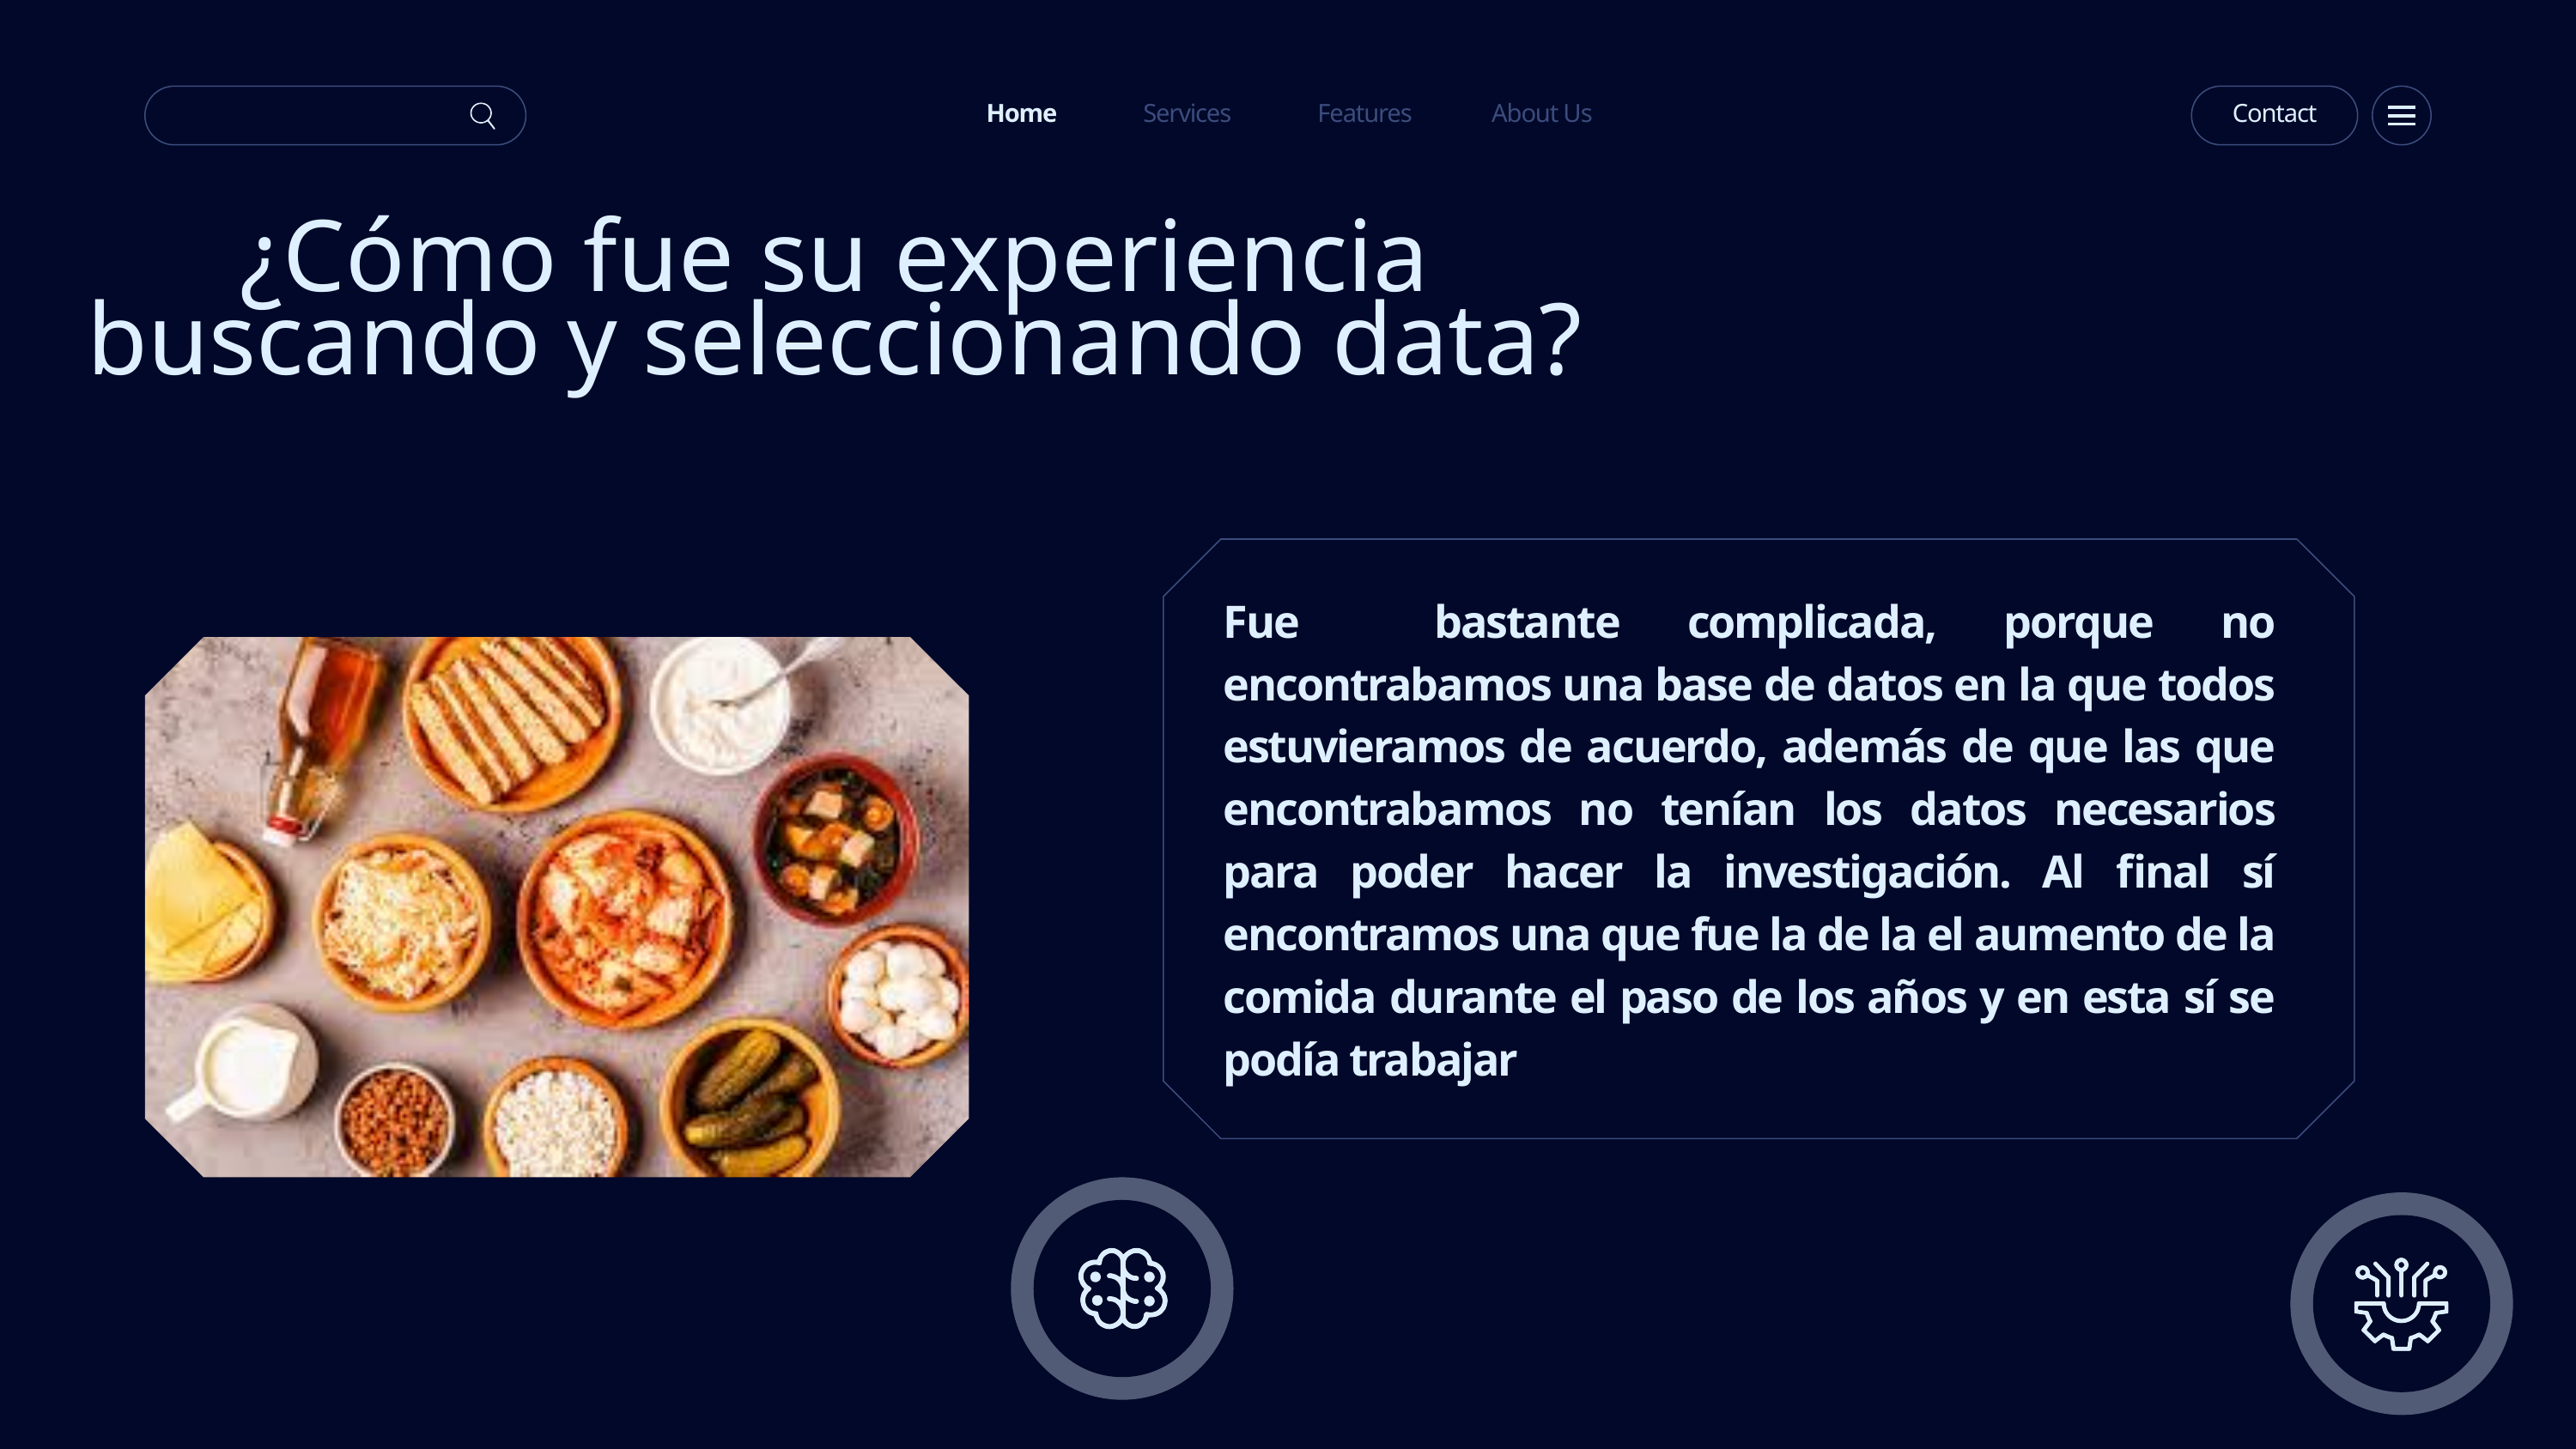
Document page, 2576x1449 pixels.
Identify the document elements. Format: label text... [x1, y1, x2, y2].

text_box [2290, 1191, 2513, 1416]
text_box Services [1121, 92, 1254, 128]
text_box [144, 636, 969, 1178]
text_box About Us [1477, 92, 1607, 128]
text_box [1010, 1177, 1234, 1400]
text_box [2372, 86, 2432, 145]
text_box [1163, 538, 2355, 1139]
text_box Features [1300, 92, 1430, 128]
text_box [1033, 1199, 1212, 1378]
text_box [2312, 1215, 2491, 1393]
text_box ¿Cómo fue su experiencia buscando y seleccionando data? [79, 227, 1592, 395]
text_box Home [969, 92, 1075, 128]
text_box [2190, 86, 2358, 145]
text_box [144, 86, 526, 145]
